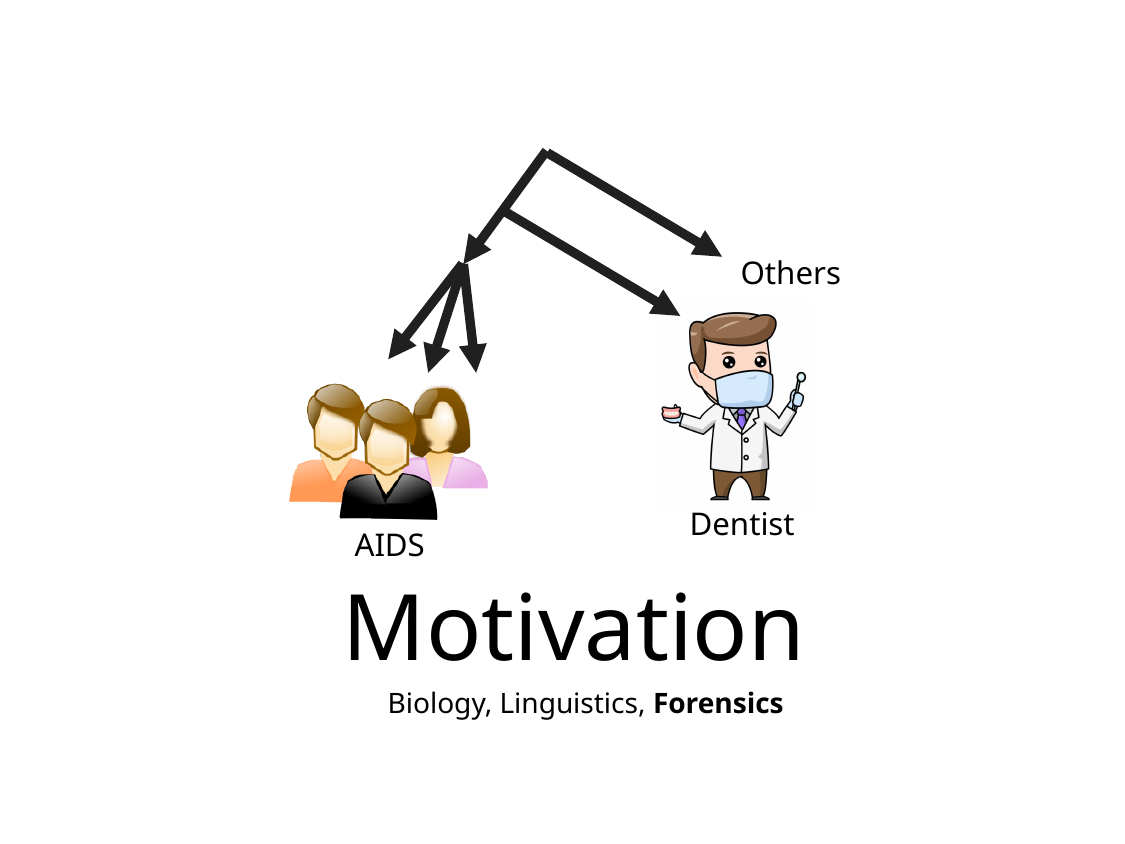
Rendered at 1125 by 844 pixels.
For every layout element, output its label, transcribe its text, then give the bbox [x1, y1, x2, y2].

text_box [505, 266, 681, 317]
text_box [388, 263, 425, 360]
text_box AIDS [233, 517, 547, 557]
text_box Dentist [585, 496, 899, 550]
picture [280, 373, 493, 526]
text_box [427, 262, 458, 373]
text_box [546, 152, 723, 257]
text_box Biology, Linguistics, Forensics [49, 677, 1123, 727]
text_box Motivation [72, 557, 1076, 643]
text_box Others [685, 245, 948, 298]
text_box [463, 272, 477, 373]
picture [656, 300, 815, 511]
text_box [463, 150, 547, 265]
